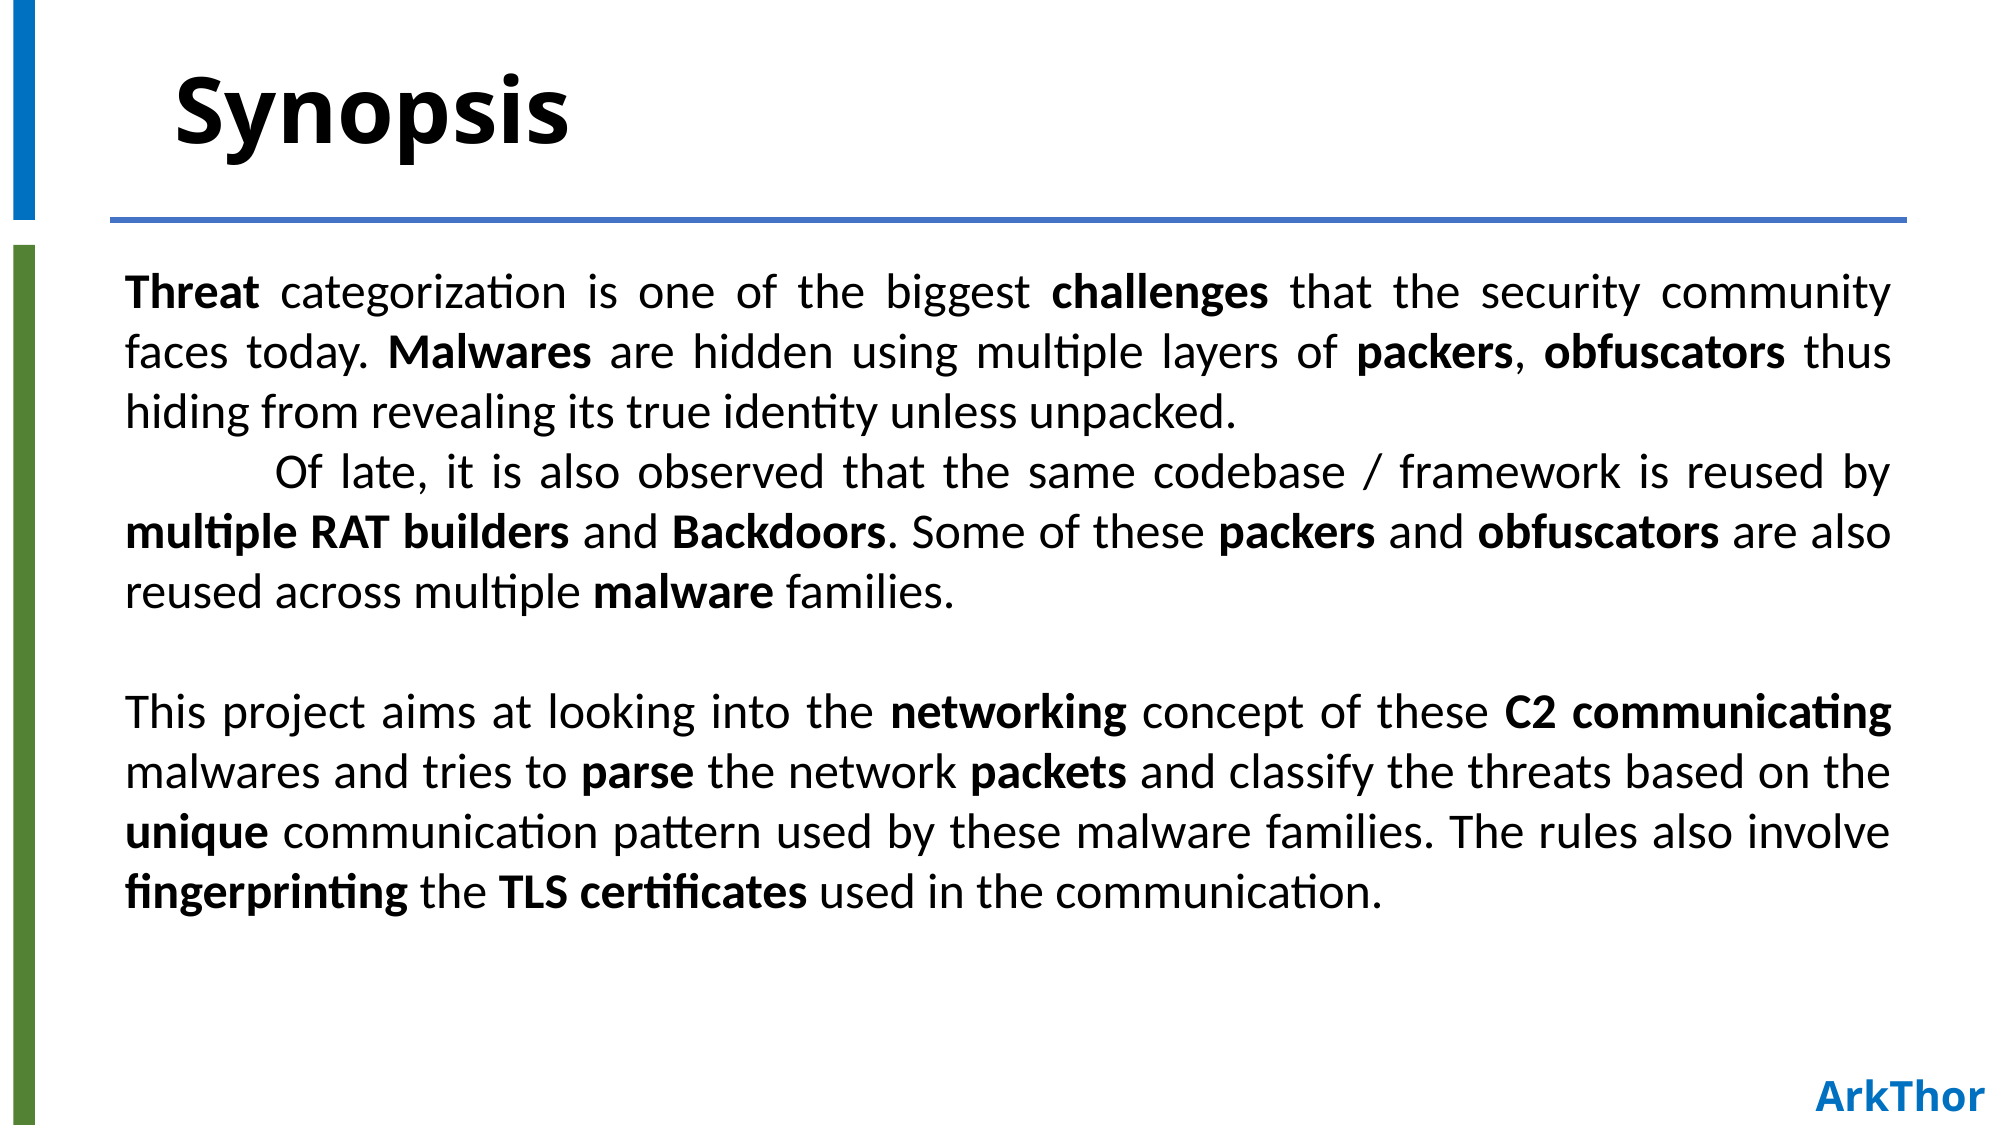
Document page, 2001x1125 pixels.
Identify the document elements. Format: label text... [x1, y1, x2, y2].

text_box [12, 244, 36, 1125]
title Synopsis [135, 21, 1861, 207]
text_box ArkThor [1800, 1061, 2000, 1125]
text_box [12, 0, 36, 221]
text_box Threat categorization is one of the biggest challenges that the security community faces today. Malwares are hidden using multiple layers of packers, obfuscators thus hiding from revealing its true identity unless unpacked. Of late, it is also observed that the same codebase / framework is reused by multiple RAT builders and Backdoors. Some of these packers and obfuscators are also reused across multiple malware families. This project aims at looking into the networking concept of these C2 communicating malwares and tries to parse the network packets and classify the threats based on the unique communication pattern used by these malware families. The rules also involve fingerprinting the TLS certificates used in the communication. [109, 251, 1907, 927]
